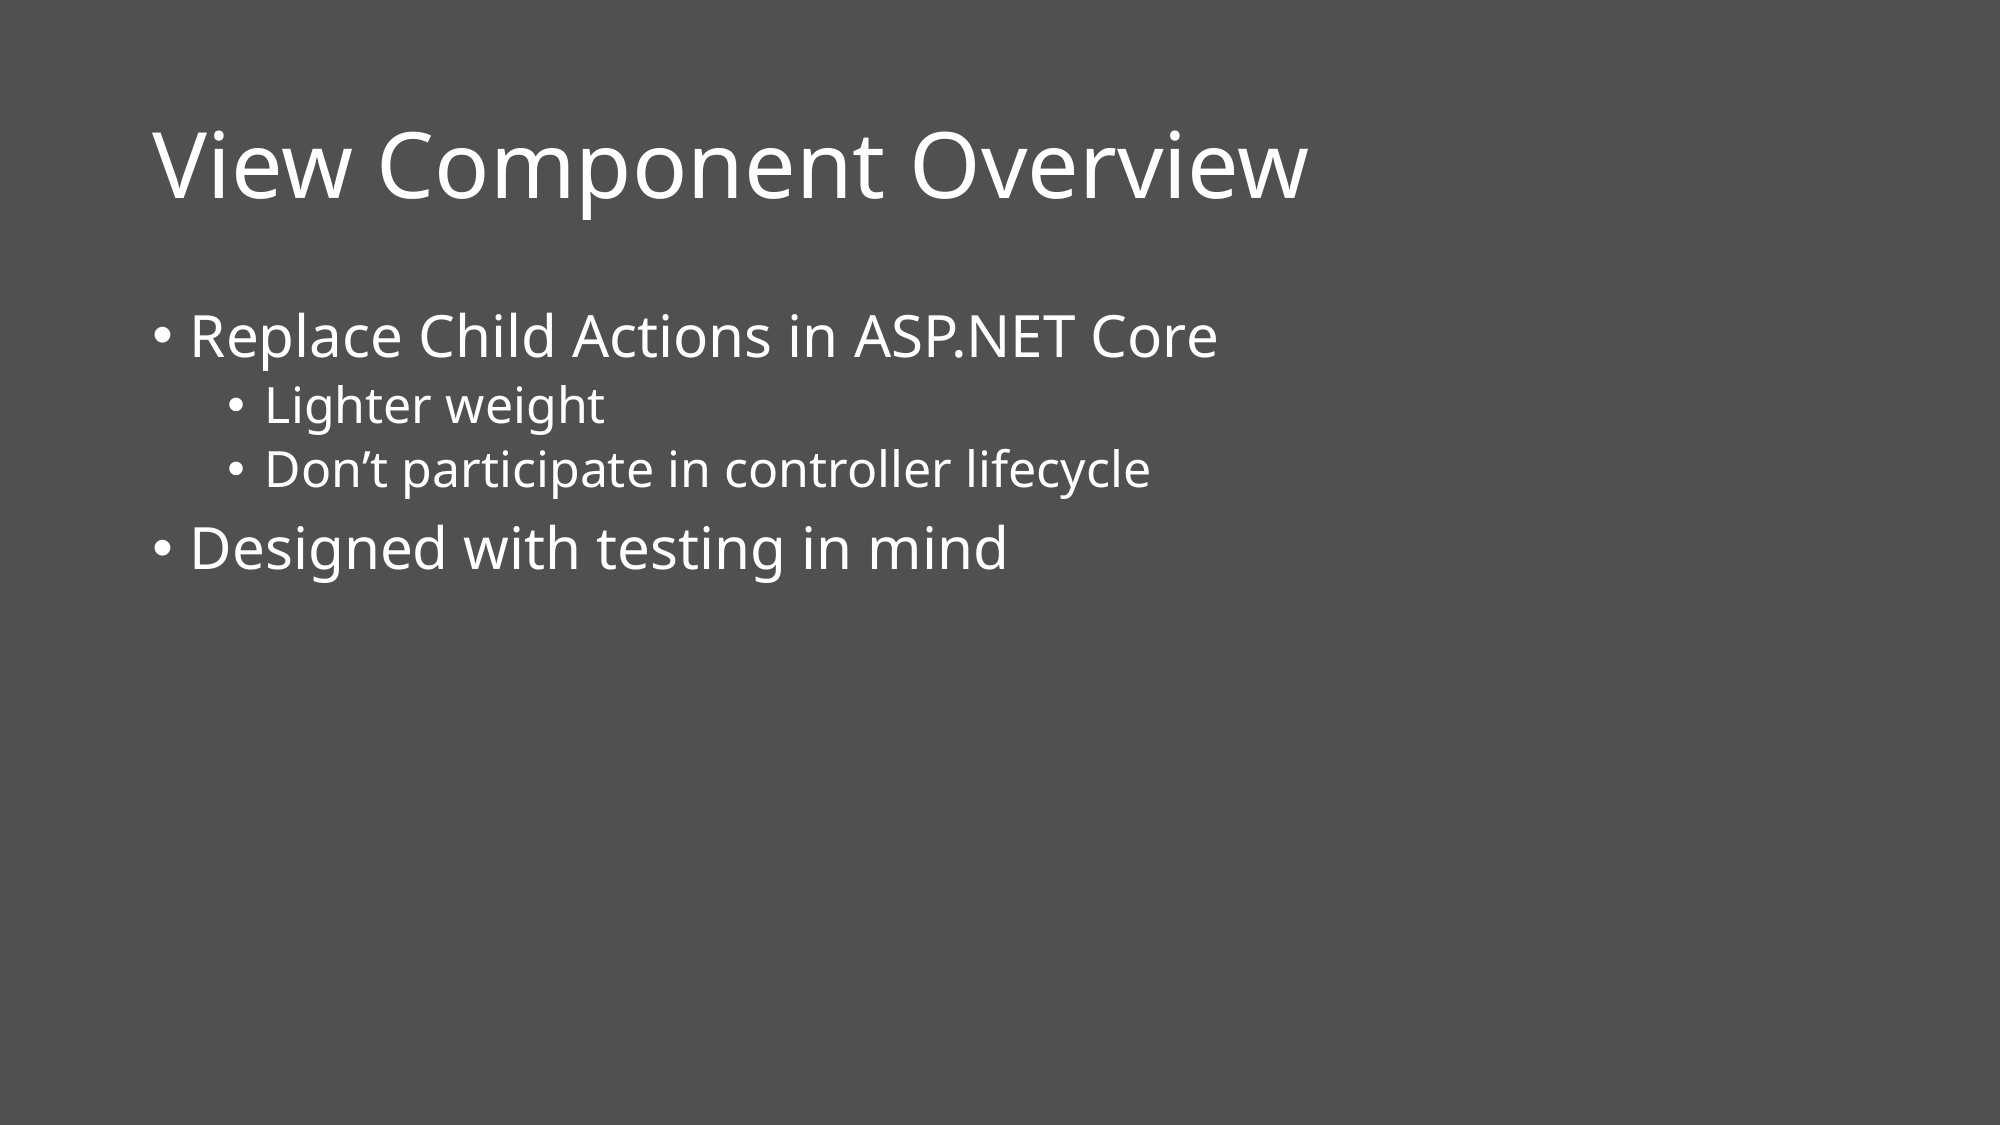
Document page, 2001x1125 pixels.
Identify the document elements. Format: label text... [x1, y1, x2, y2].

list Replace Child Actions in ASP.NET Core Lighter weight Don’t participate in controller lifecycle Designed with testing in mind [137, 299, 1863, 1014]
title View Component Overview [137, 59, 1863, 278]
